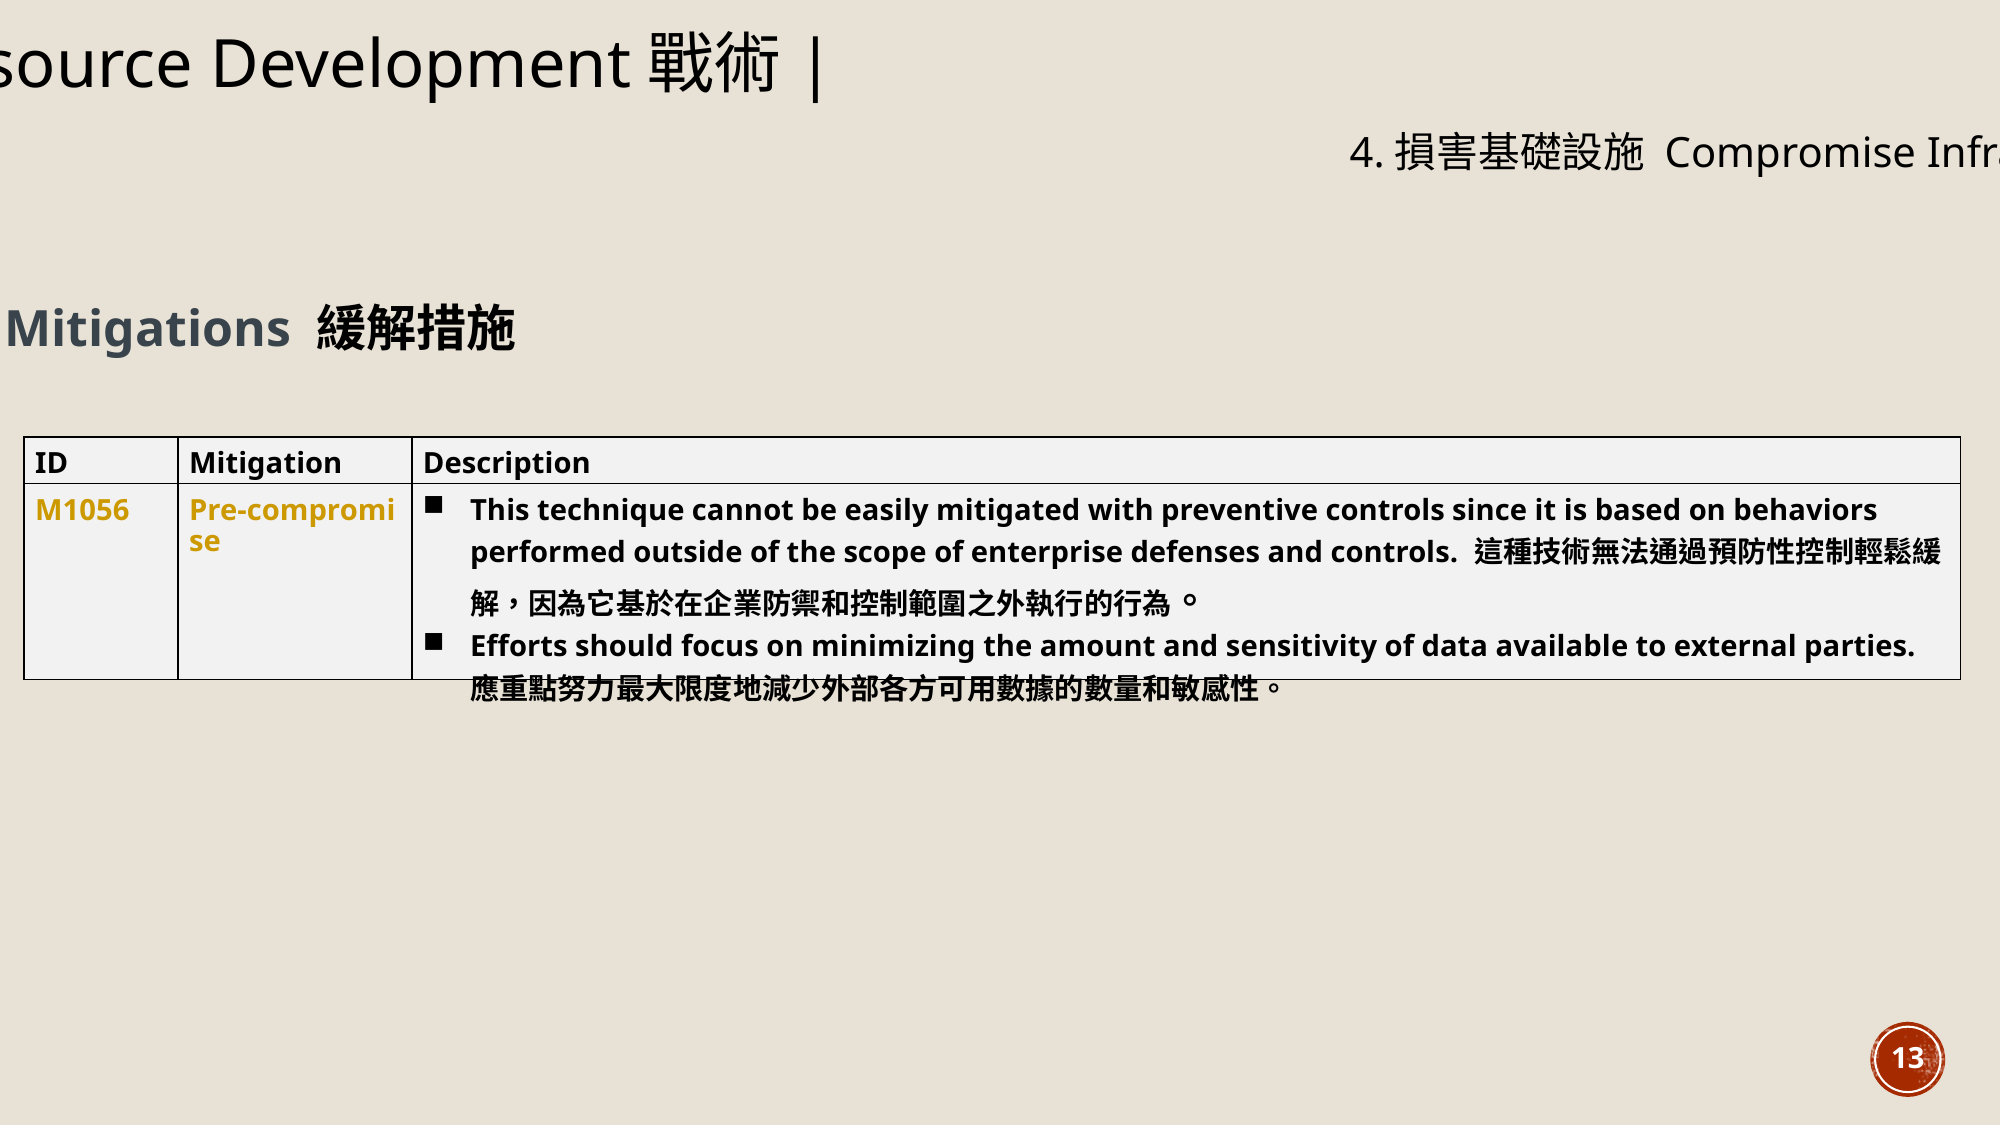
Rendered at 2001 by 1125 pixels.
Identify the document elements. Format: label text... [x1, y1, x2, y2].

table_header ID [25, 438, 177, 483]
table_cell Pre-compromise [179, 484, 411, 679]
table_header Mitigation [179, 438, 411, 483]
slide_number 13 [1855, 1028, 1961, 1089]
table_header Description [413, 438, 1960, 483]
table_cell This technique cannot be easily mitigated with preventive controls since it is based on behaviors performed outside of the scope of enterprise defenses and controls. 這種技術無法通過預防性控制輕鬆緩解，因為它基於在企業防禦和控制範圍之外執行的行為。 Efforts should focus on minimizing the amount and sensitivity of data available to external parties.應重點努力最大限度地減少外部各方可用數據的數量和敏感性。 [413, 484, 1960, 679]
text_box 2.資源開發Resource Development戰術| 4.損害基礎設施 Compromise Infrastructure T1584 (7)技術 [0, 13, 2000, 189]
text_box Mitigations 緩解措施 [0, 289, 532, 364]
table_cell M1056 [25, 484, 177, 679]
